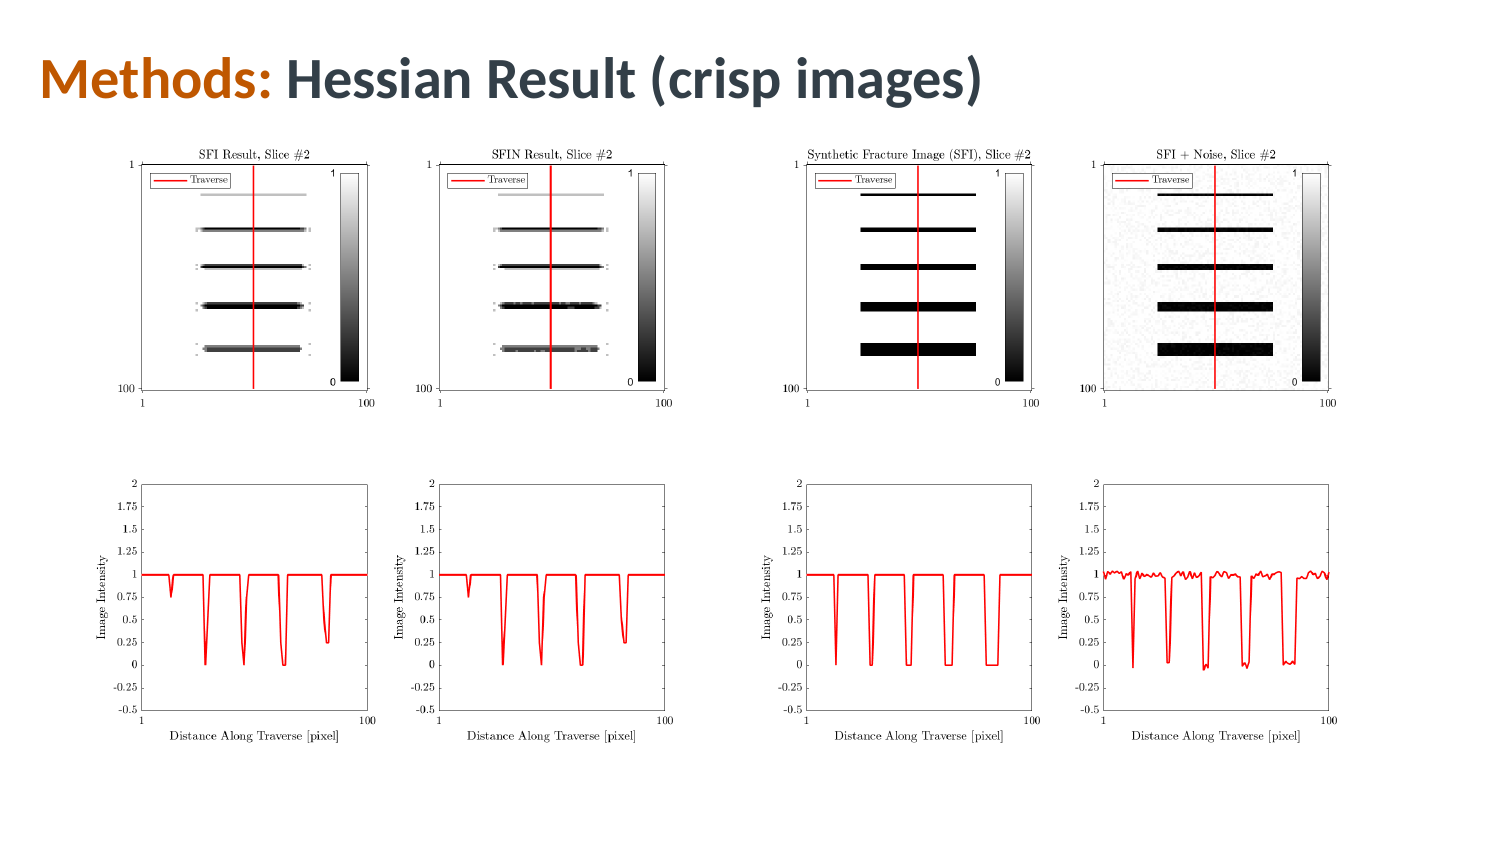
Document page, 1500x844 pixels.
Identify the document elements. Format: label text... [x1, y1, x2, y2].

title Methods: Hessian Result (crisp images) [24, 24, 1475, 119]
picture [53, 111, 1394, 787]
